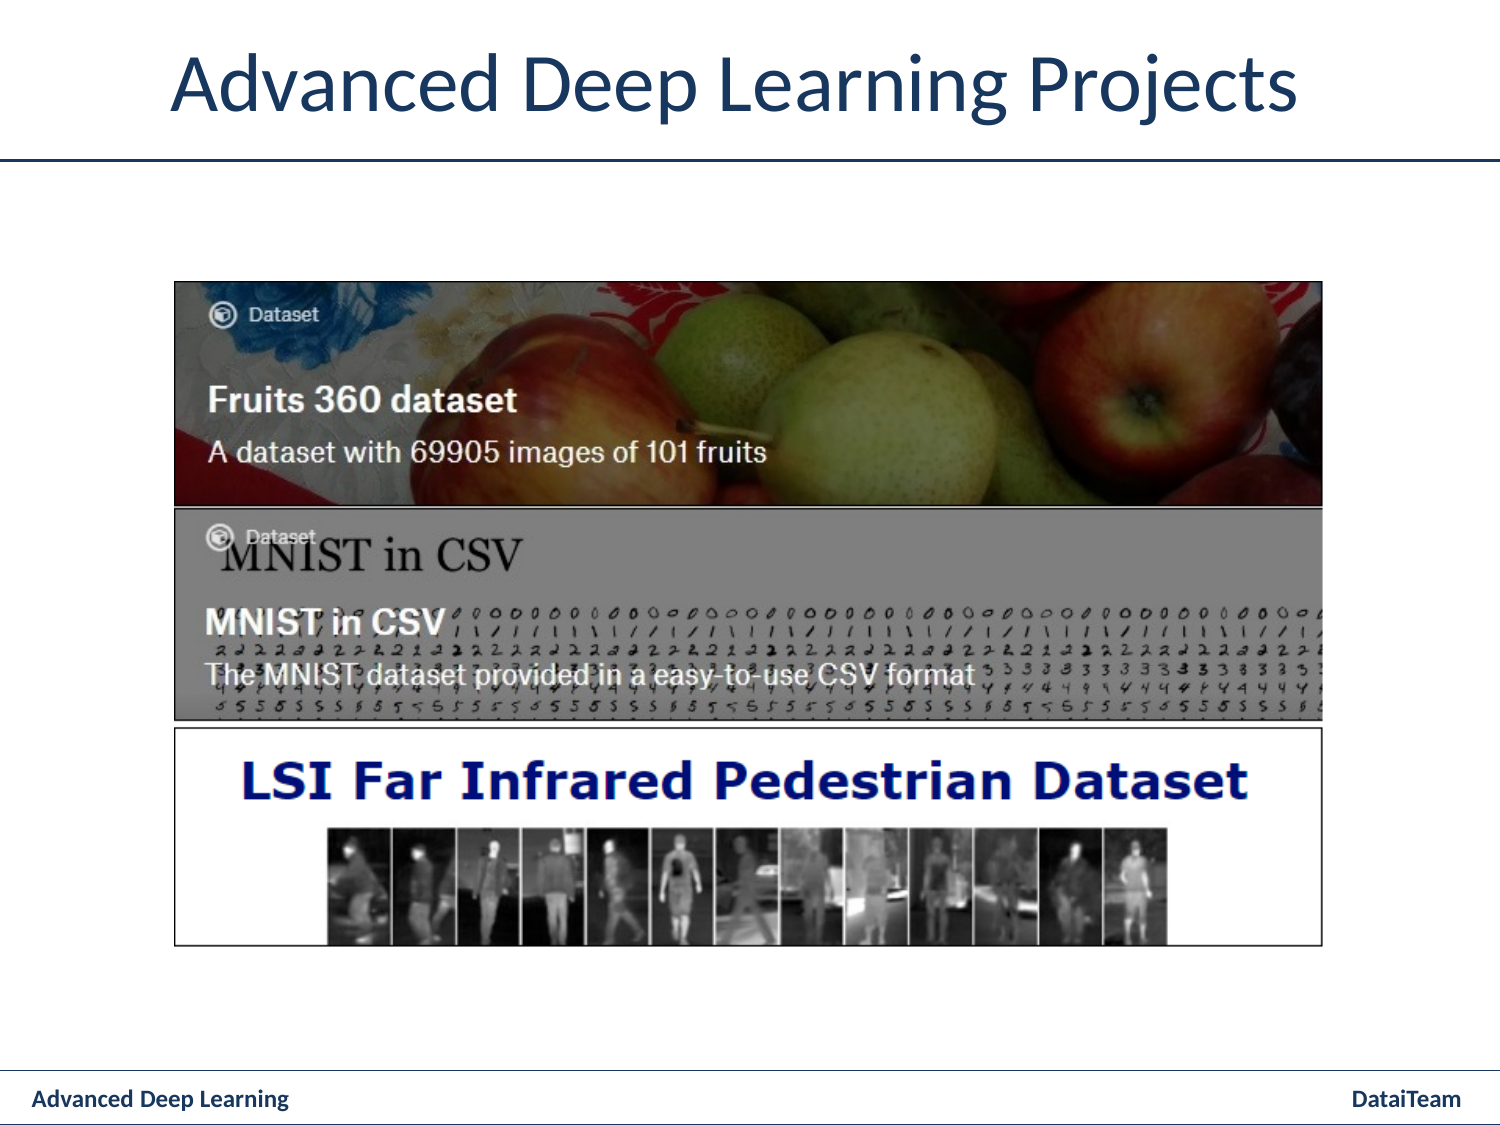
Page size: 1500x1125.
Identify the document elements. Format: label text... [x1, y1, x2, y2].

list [174, 281, 1326, 950]
text_box Advanced Deep Learning Projects [0, 0, 1500, 161]
footer Advanced Deep Learning DataiTeam [0, 1070, 1500, 1125]
